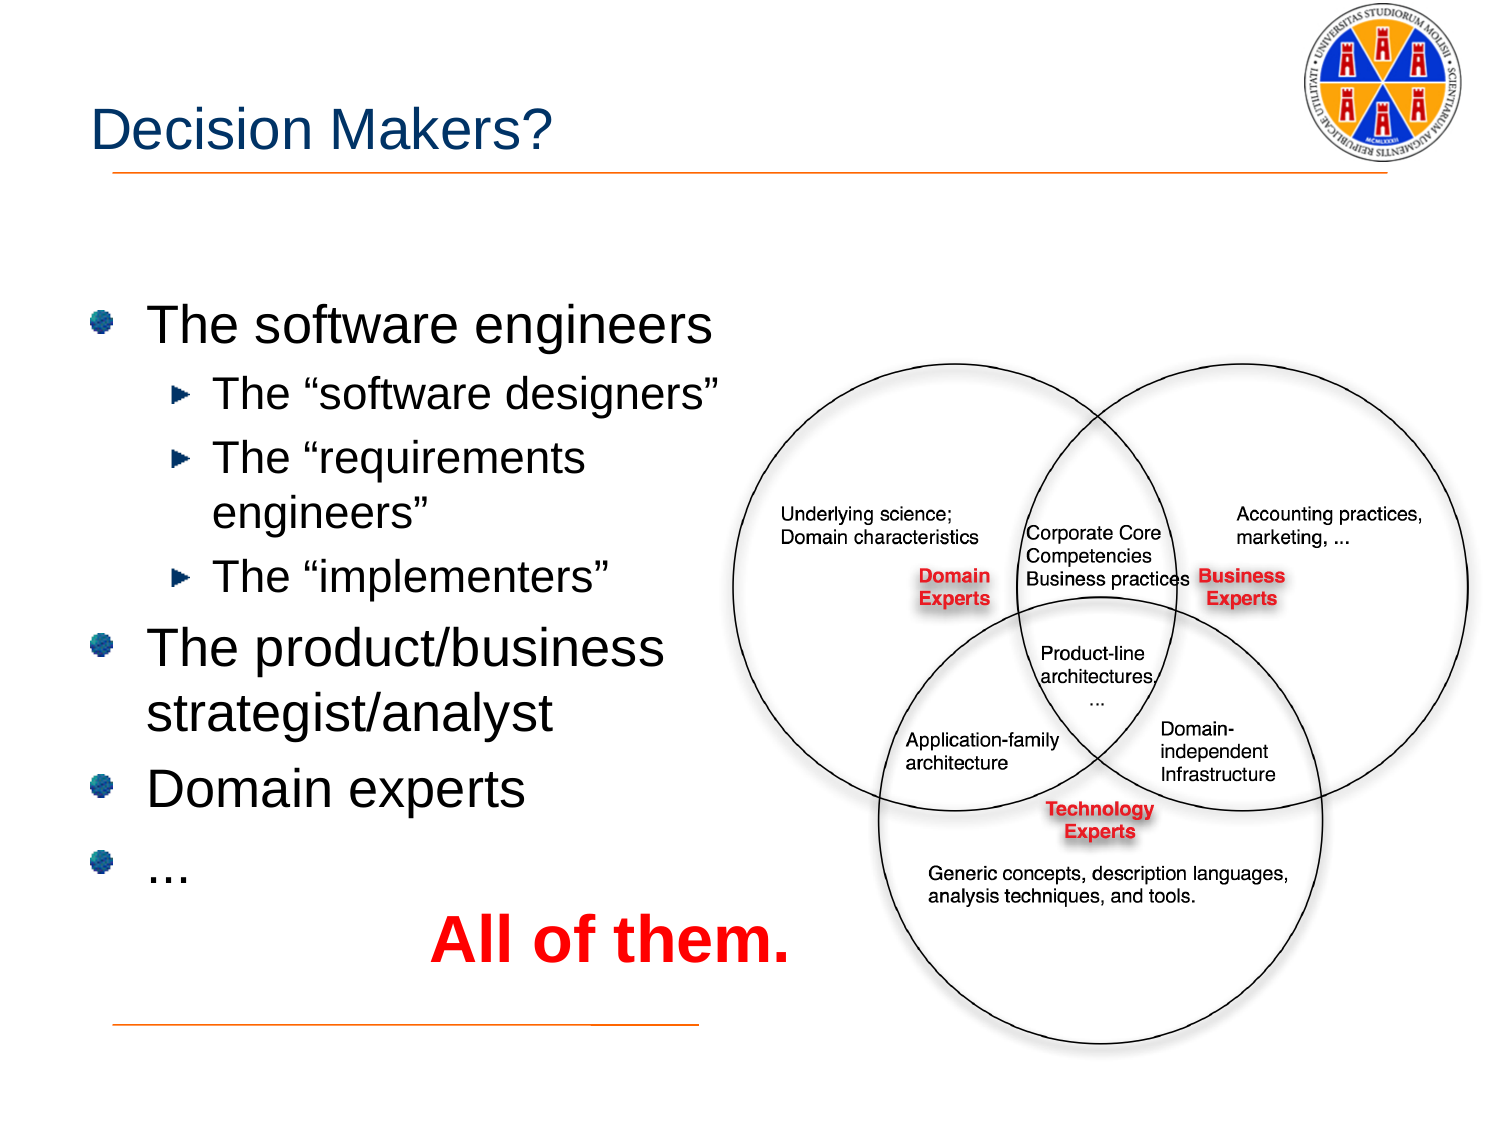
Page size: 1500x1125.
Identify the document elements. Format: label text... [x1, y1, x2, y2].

picture [165, 562, 190, 587]
picture [90, 774, 113, 798]
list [699, 335, 1500, 1080]
picture [90, 310, 113, 334]
picture [90, 850, 113, 874]
picture [165, 379, 190, 404]
title Decision Makers? [74, 19, 1313, 233]
picture [165, 443, 190, 468]
text_box All of them. [414, 888, 694, 984]
picture [90, 633, 113, 657]
picture [1269, 0, 1500, 166]
list The software engineers The “software designers” The “requirements engineers” The “implementers” The product/business strategist/analyst Domain experts ... [75, 282, 738, 1006]
